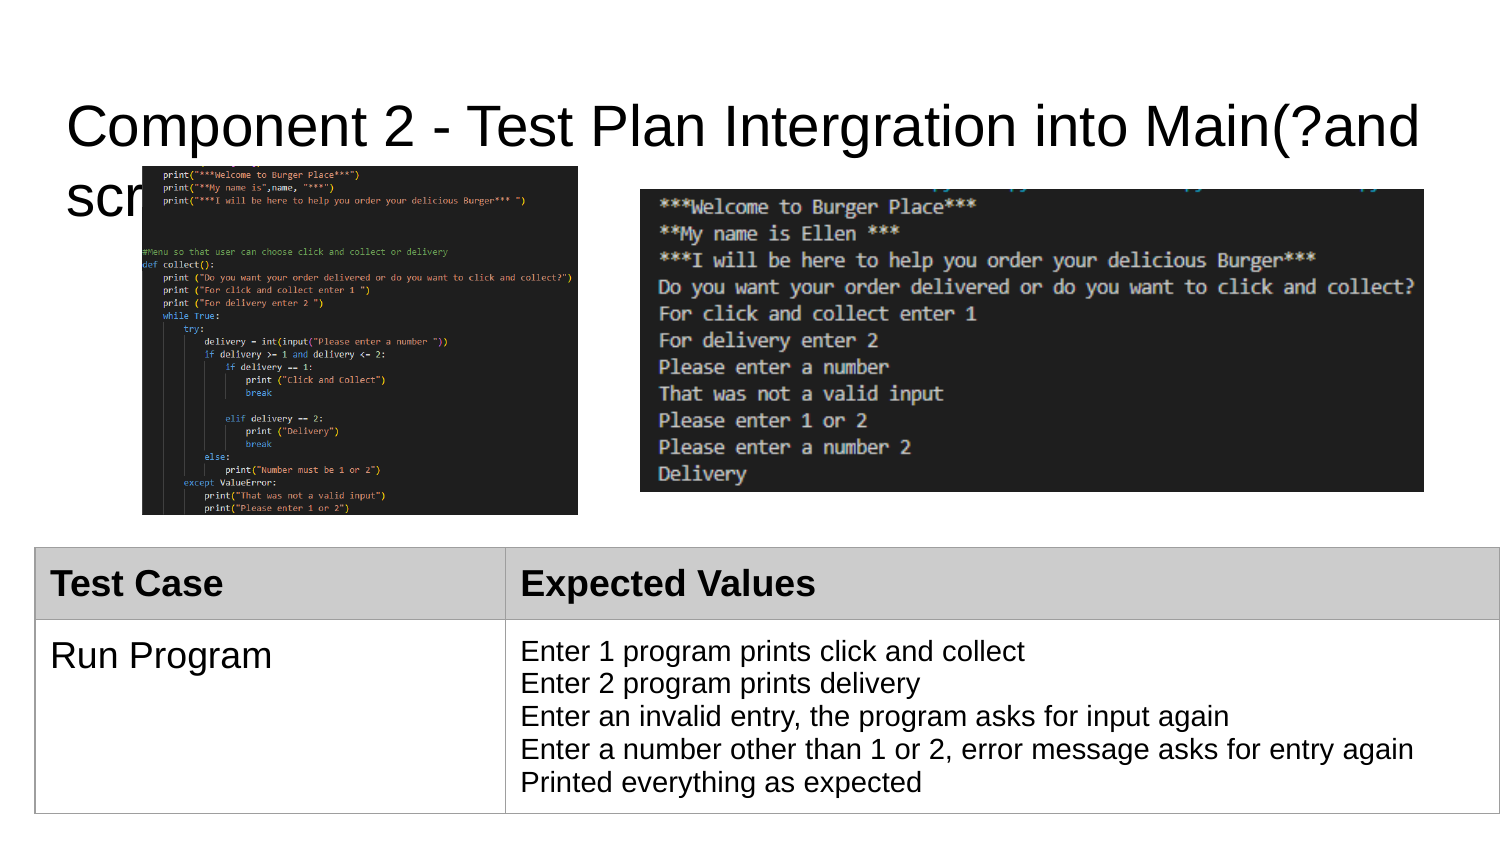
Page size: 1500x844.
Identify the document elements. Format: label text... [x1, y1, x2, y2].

table_cell Enter 1 program prints click and collect Enter 2 program prints delivery​ Enter an invalid entry, the program asks for input again Enter a number other than 1 or 2, error message asks for entry again Printed everything as expected [506, 620, 1499, 813]
picture [640, 189, 1424, 492]
table_header Expected Values [506, 548, 1499, 619]
table_header Test Case [36, 548, 505, 619]
title Component 2 - Test Plan Intergration into Main(?and screenshot) [51, 72, 1449, 167]
picture [141, 166, 578, 515]
table_cell Run Program [36, 620, 505, 813]
